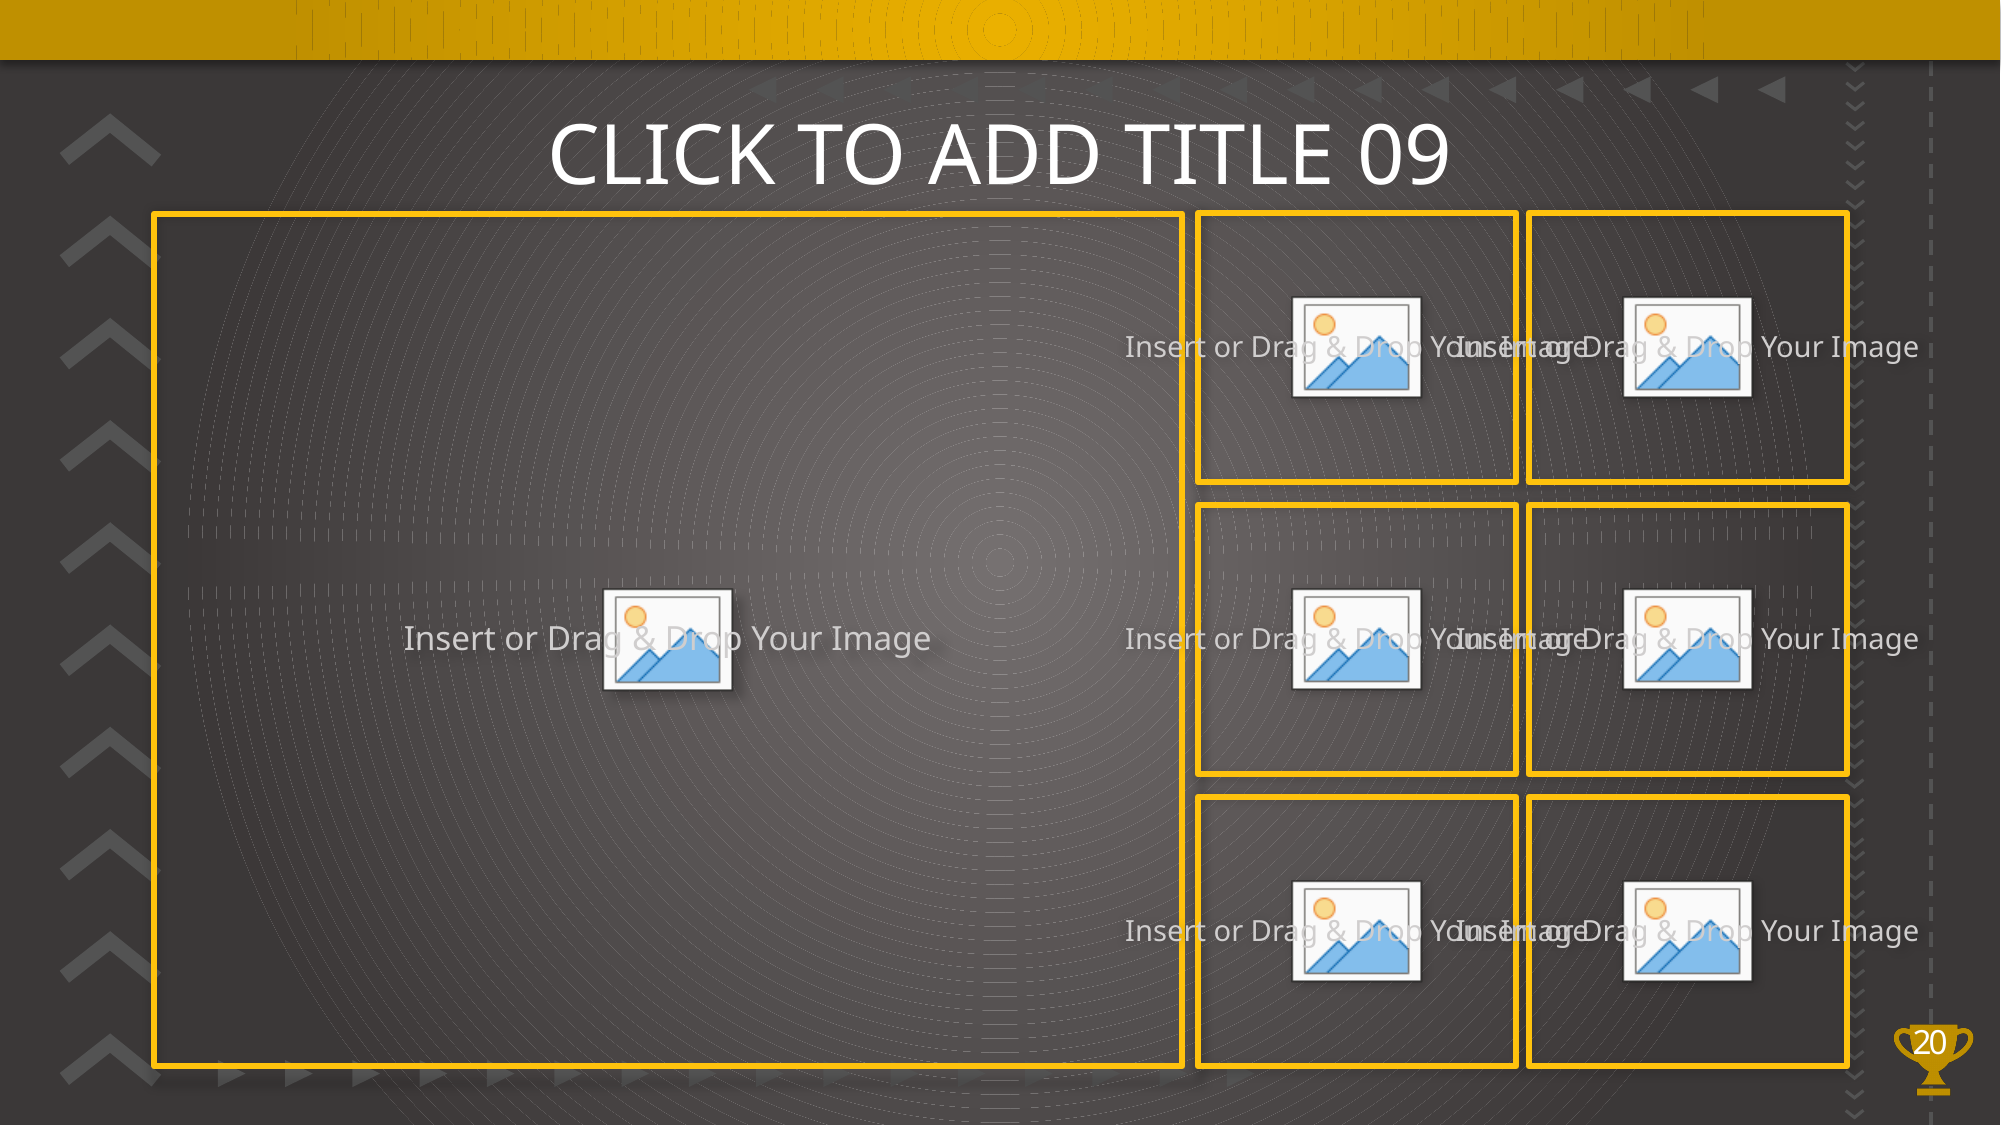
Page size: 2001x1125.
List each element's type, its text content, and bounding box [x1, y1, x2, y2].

picture [1531, 799, 1844, 1064]
picture [1201, 508, 1514, 772]
picture [1201, 799, 1514, 1064]
picture [1889, 1015, 1978, 1105]
picture [1531, 216, 1844, 480]
picture [1201, 216, 1514, 480]
title CLICK TO ADD TITLE 09 [0, 59, 2000, 257]
picture [157, 216, 1180, 1064]
slide_number 20 [1512, 1014, 1963, 1074]
picture [1531, 508, 1844, 772]
